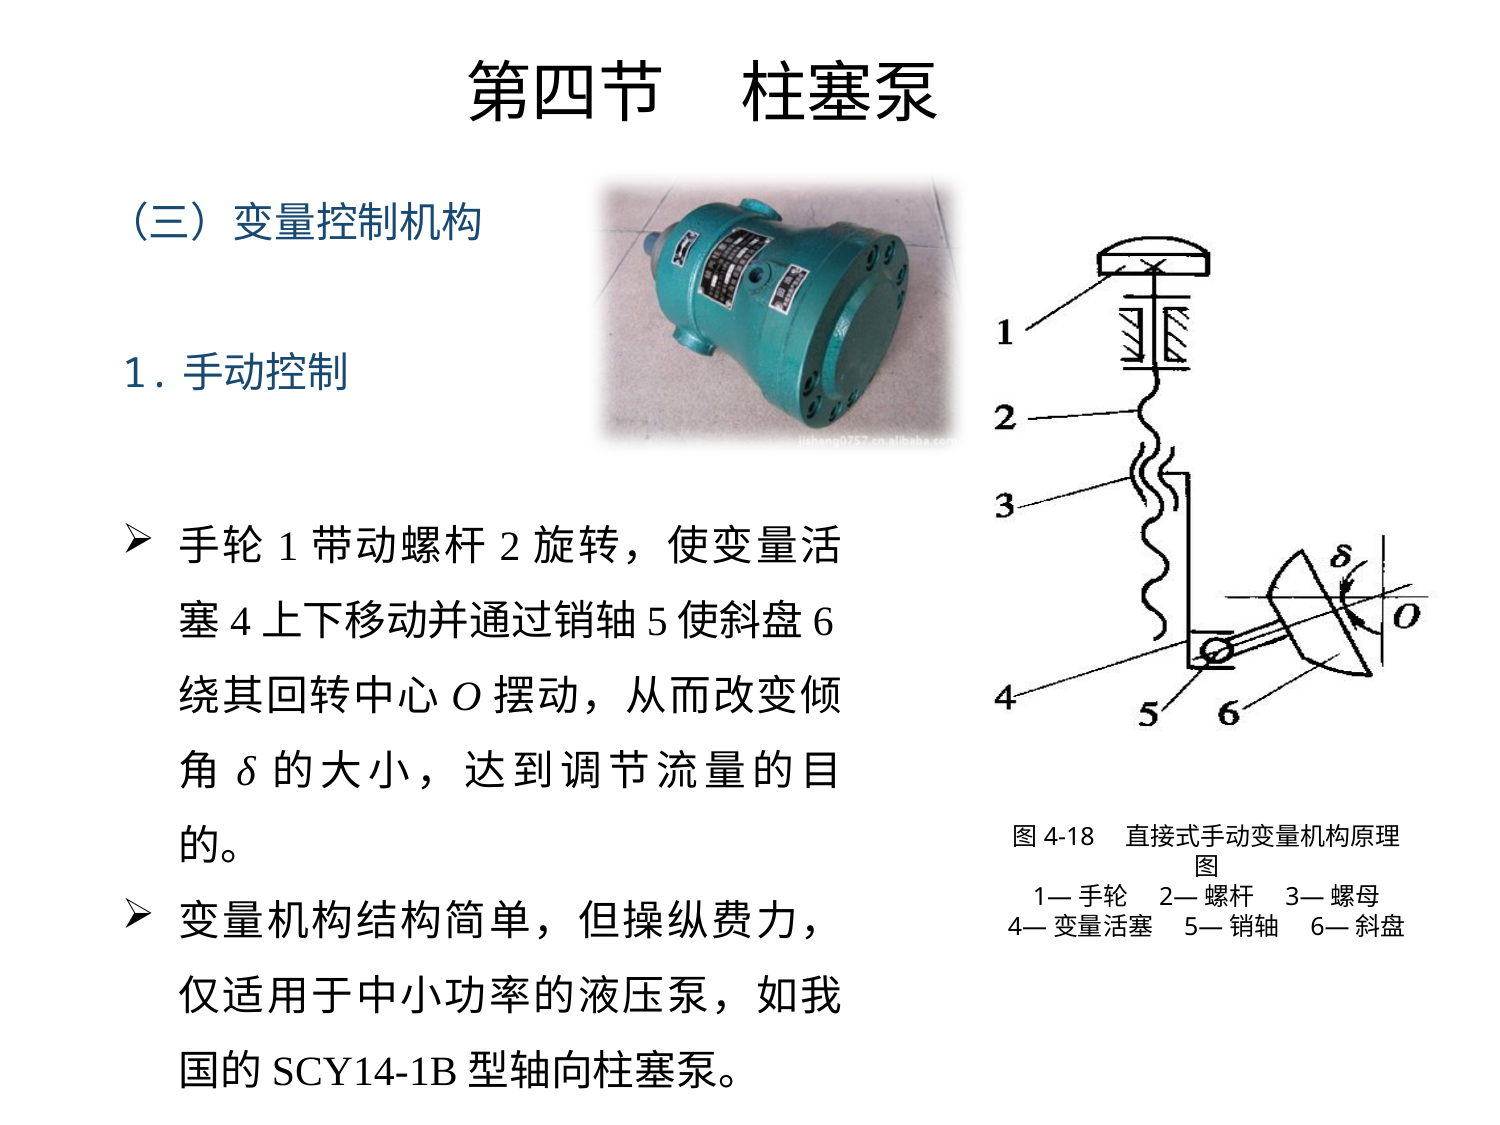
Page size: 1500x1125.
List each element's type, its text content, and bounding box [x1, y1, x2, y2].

text_box 图4-18 直接式手动变量机构原理图 1—手轮 2—螺杆 3—螺母 4—变量活塞 5—销轴 6—斜盘 [986, 813, 1428, 948]
picture [586, 169, 1448, 752]
text_box 第四节 柱塞泵 [76, 42, 1330, 138]
text_box 手轮1带动螺杆2旋转，使变量活塞4上下移动并通过销轴5使斜盘6绕其回转中心O摆动，从而改变倾角δ的大小，达到调节流量的目的。 变量机构结构简单，但操纵费力，仅适用于中小功率的液压泵，如我国的SCY14-1B型轴向柱塞泵。 [107, 486, 858, 1101]
text_box 1.手动控制 [107, 338, 488, 403]
text_box （三）变量控制机构 [53, 188, 538, 254]
